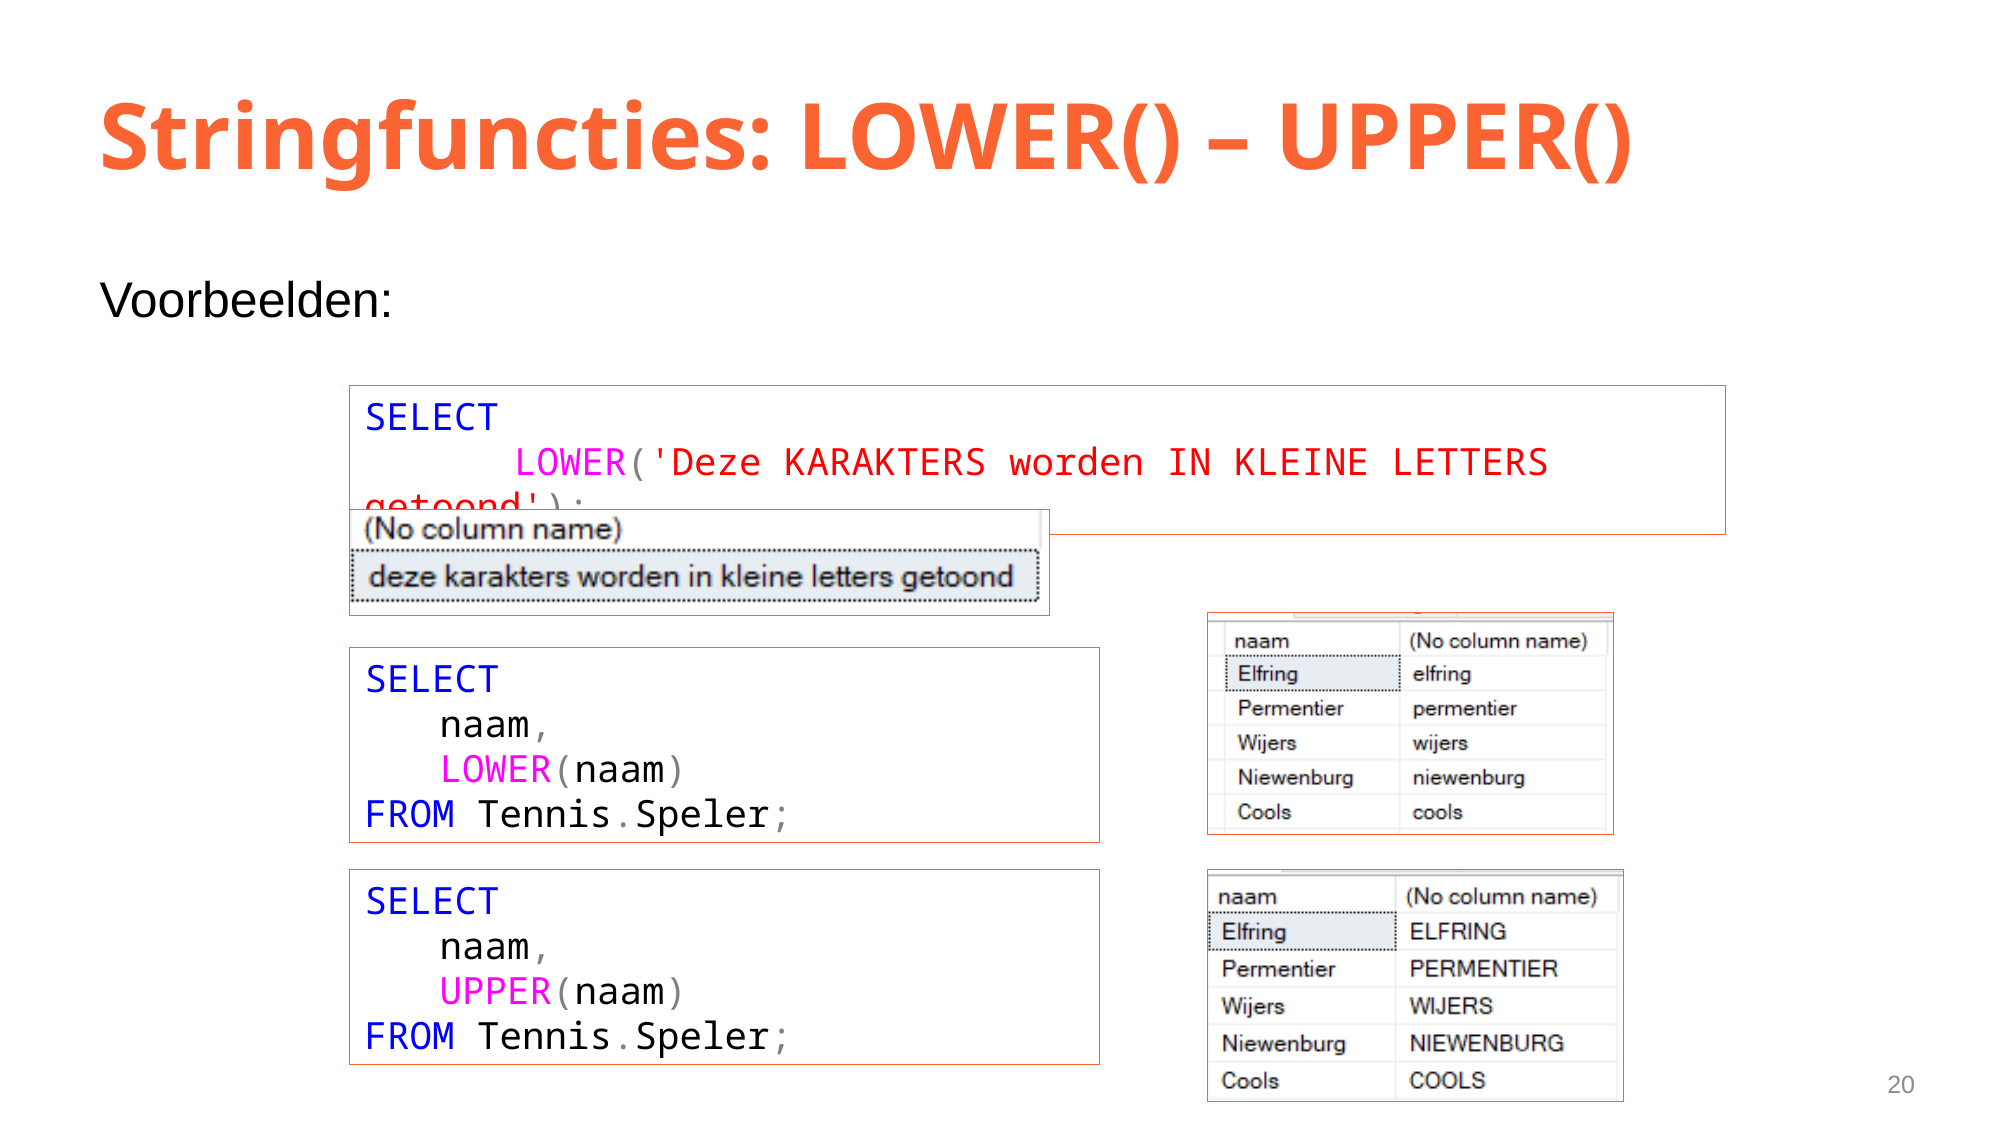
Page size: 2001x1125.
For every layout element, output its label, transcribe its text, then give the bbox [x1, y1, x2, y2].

title Stringfuncties: LOWER() – UPPER() [84, 49, 1916, 233]
text_box SELECT naam, LOWER(naam) FROM Tennis.Speler; [349, 647, 1100, 843]
slide_number 20 [1815, 1061, 1916, 1107]
picture [1207, 869, 1624, 1102]
picture [1207, 612, 1614, 835]
text_box SELECT naam, UPPER(naam) FROM Tennis.Speler; [349, 869, 1100, 1065]
text_box SELECT LOWER('Deze KARAKTERS worden IN KLEINE LETTERS getoond'); [349, 385, 1726, 535]
picture [349, 509, 1050, 616]
list Voorbeelden: [84, 267, 1916, 1041]
